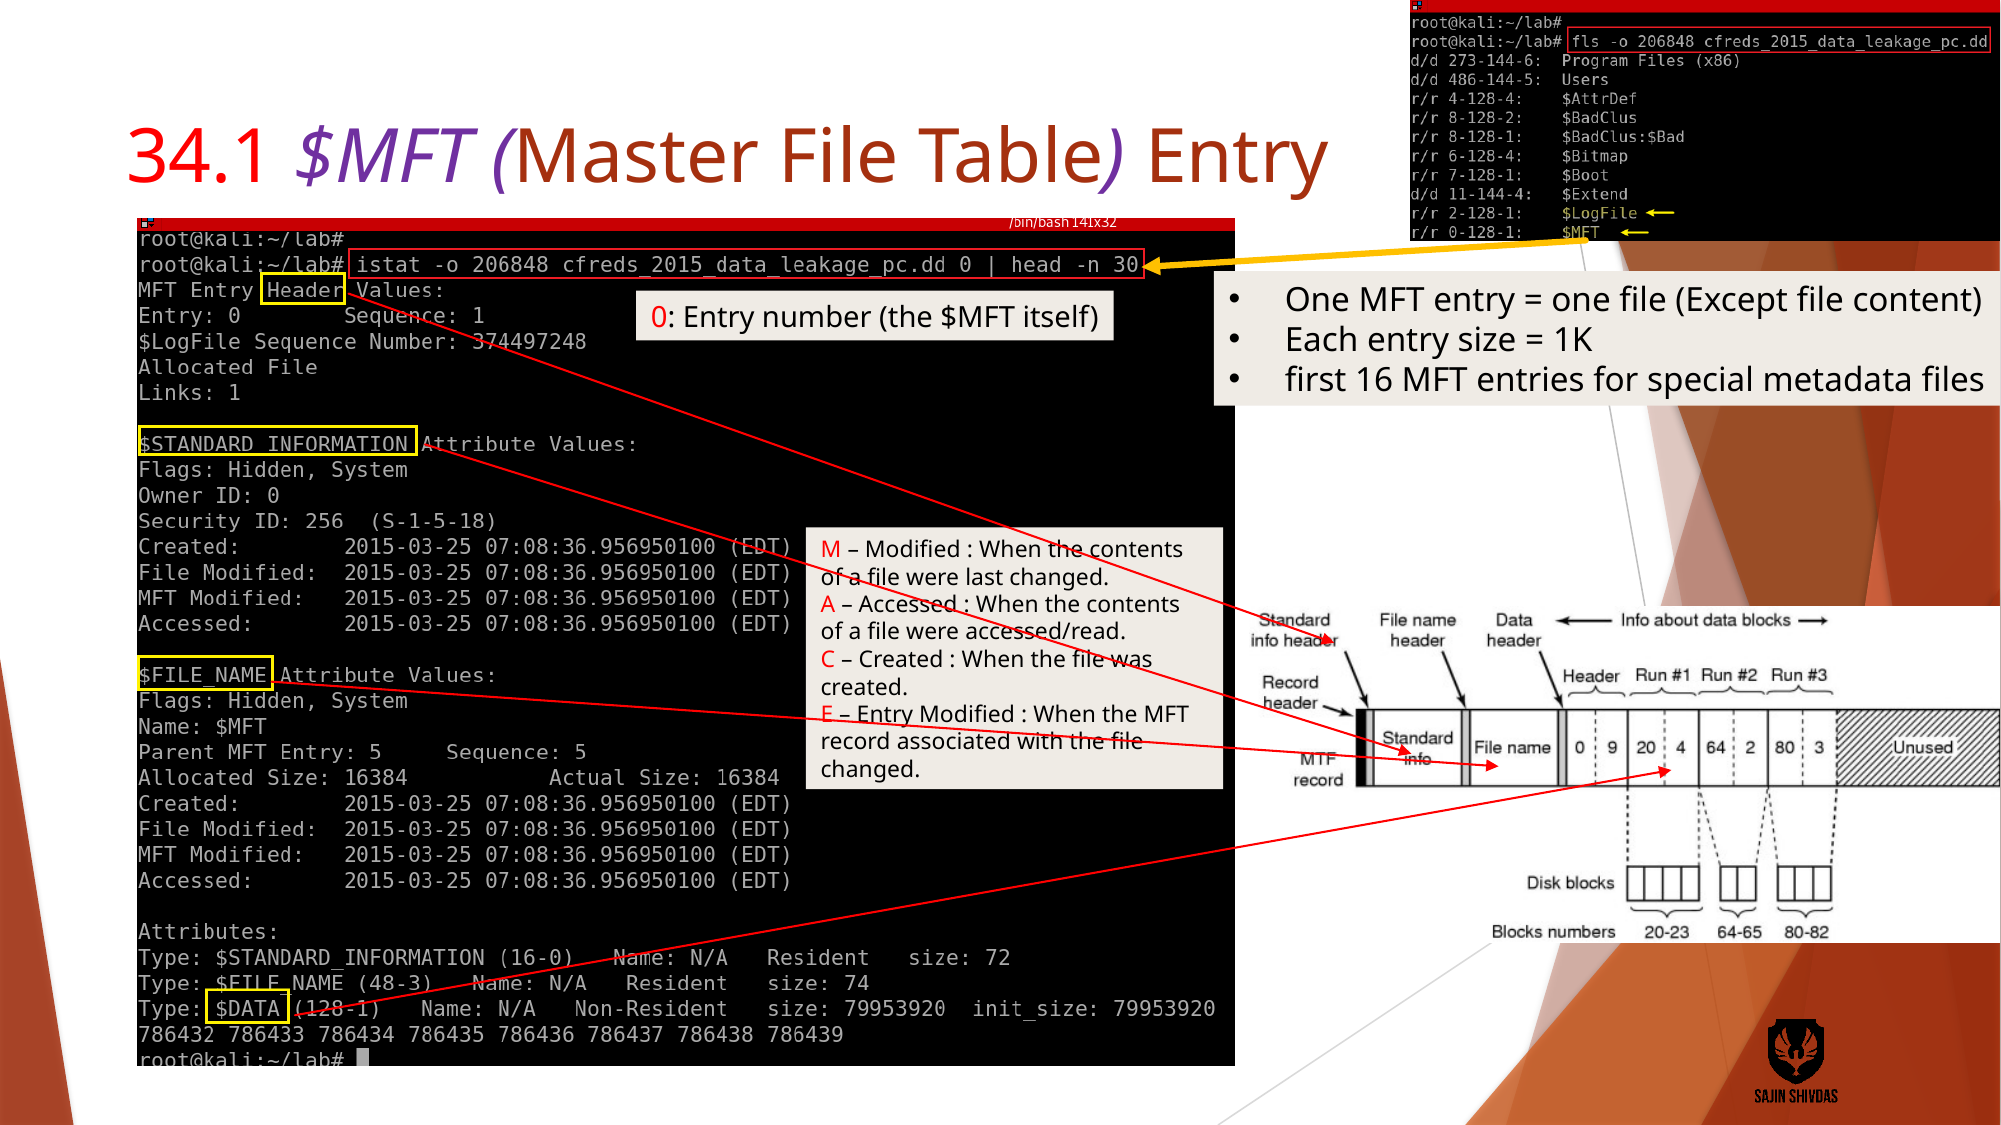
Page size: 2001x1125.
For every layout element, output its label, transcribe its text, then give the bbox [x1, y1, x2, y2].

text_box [270, 681, 1499, 767]
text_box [1140, 239, 1587, 268]
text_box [424, 443, 1412, 680]
text_box One MFT entry = one file (Except file content) Each entry size = 1K first 16 MFT entries for special metadata files [1239, 271, 2000, 406]
picture [1409, 0, 2000, 241]
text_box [294, 769, 1672, 1016]
picture [136, 217, 1236, 1066]
title 34.1 $MFT (Master File Table) Entry [111, 99, 1404, 317]
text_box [348, 292, 1335, 644]
picture [1248, 605, 2000, 944]
picture [1745, 1010, 1849, 1114]
